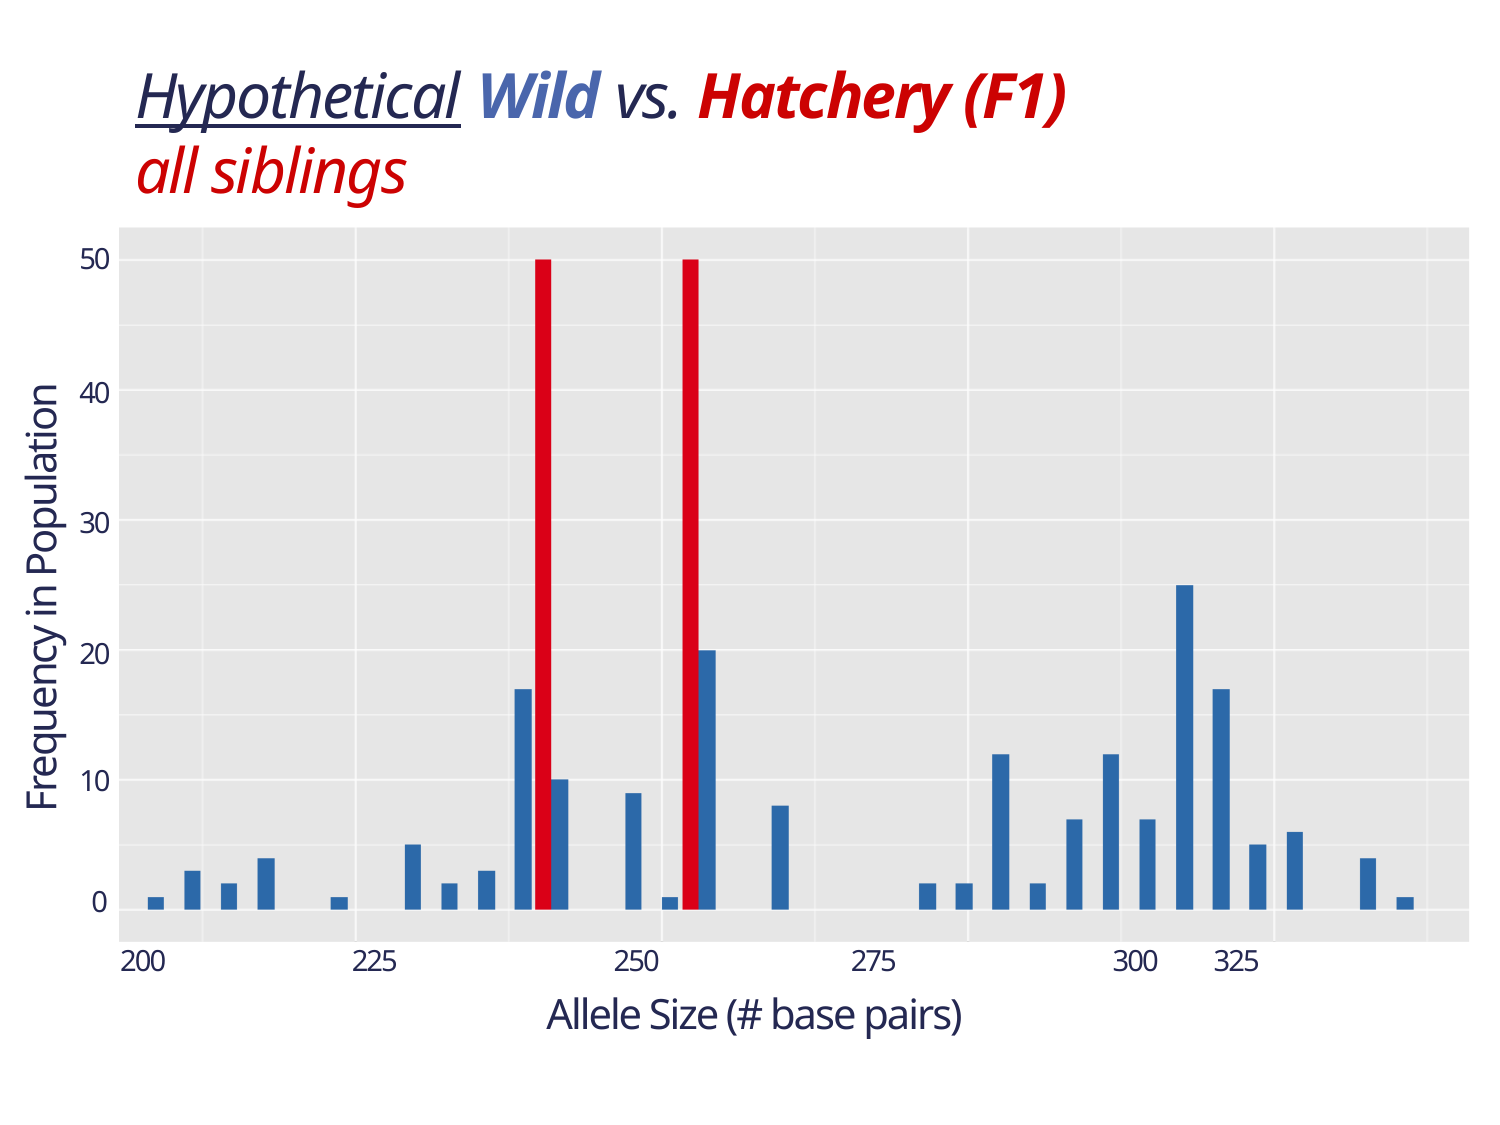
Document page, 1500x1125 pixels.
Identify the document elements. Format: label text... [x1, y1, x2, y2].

text_box 50 [64, 234, 115, 282]
text_box Frequency in Population [9, 293, 88, 902]
text_box 0 [76, 877, 115, 924]
text_box 200 225 250 275 300 325 [105, 936, 1469, 983]
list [118, 221, 1470, 942]
text_box Allele Size (# base pairs) [531, 983, 1042, 1065]
text_box 30 [64, 498, 115, 545]
text_box 40 [64, 368, 115, 415]
text_box 10 [64, 756, 115, 803]
title Hypothetical Wild vs. Hatchery (F1) all siblings [120, 79, 1405, 183]
text_box 20 [64, 629, 115, 676]
